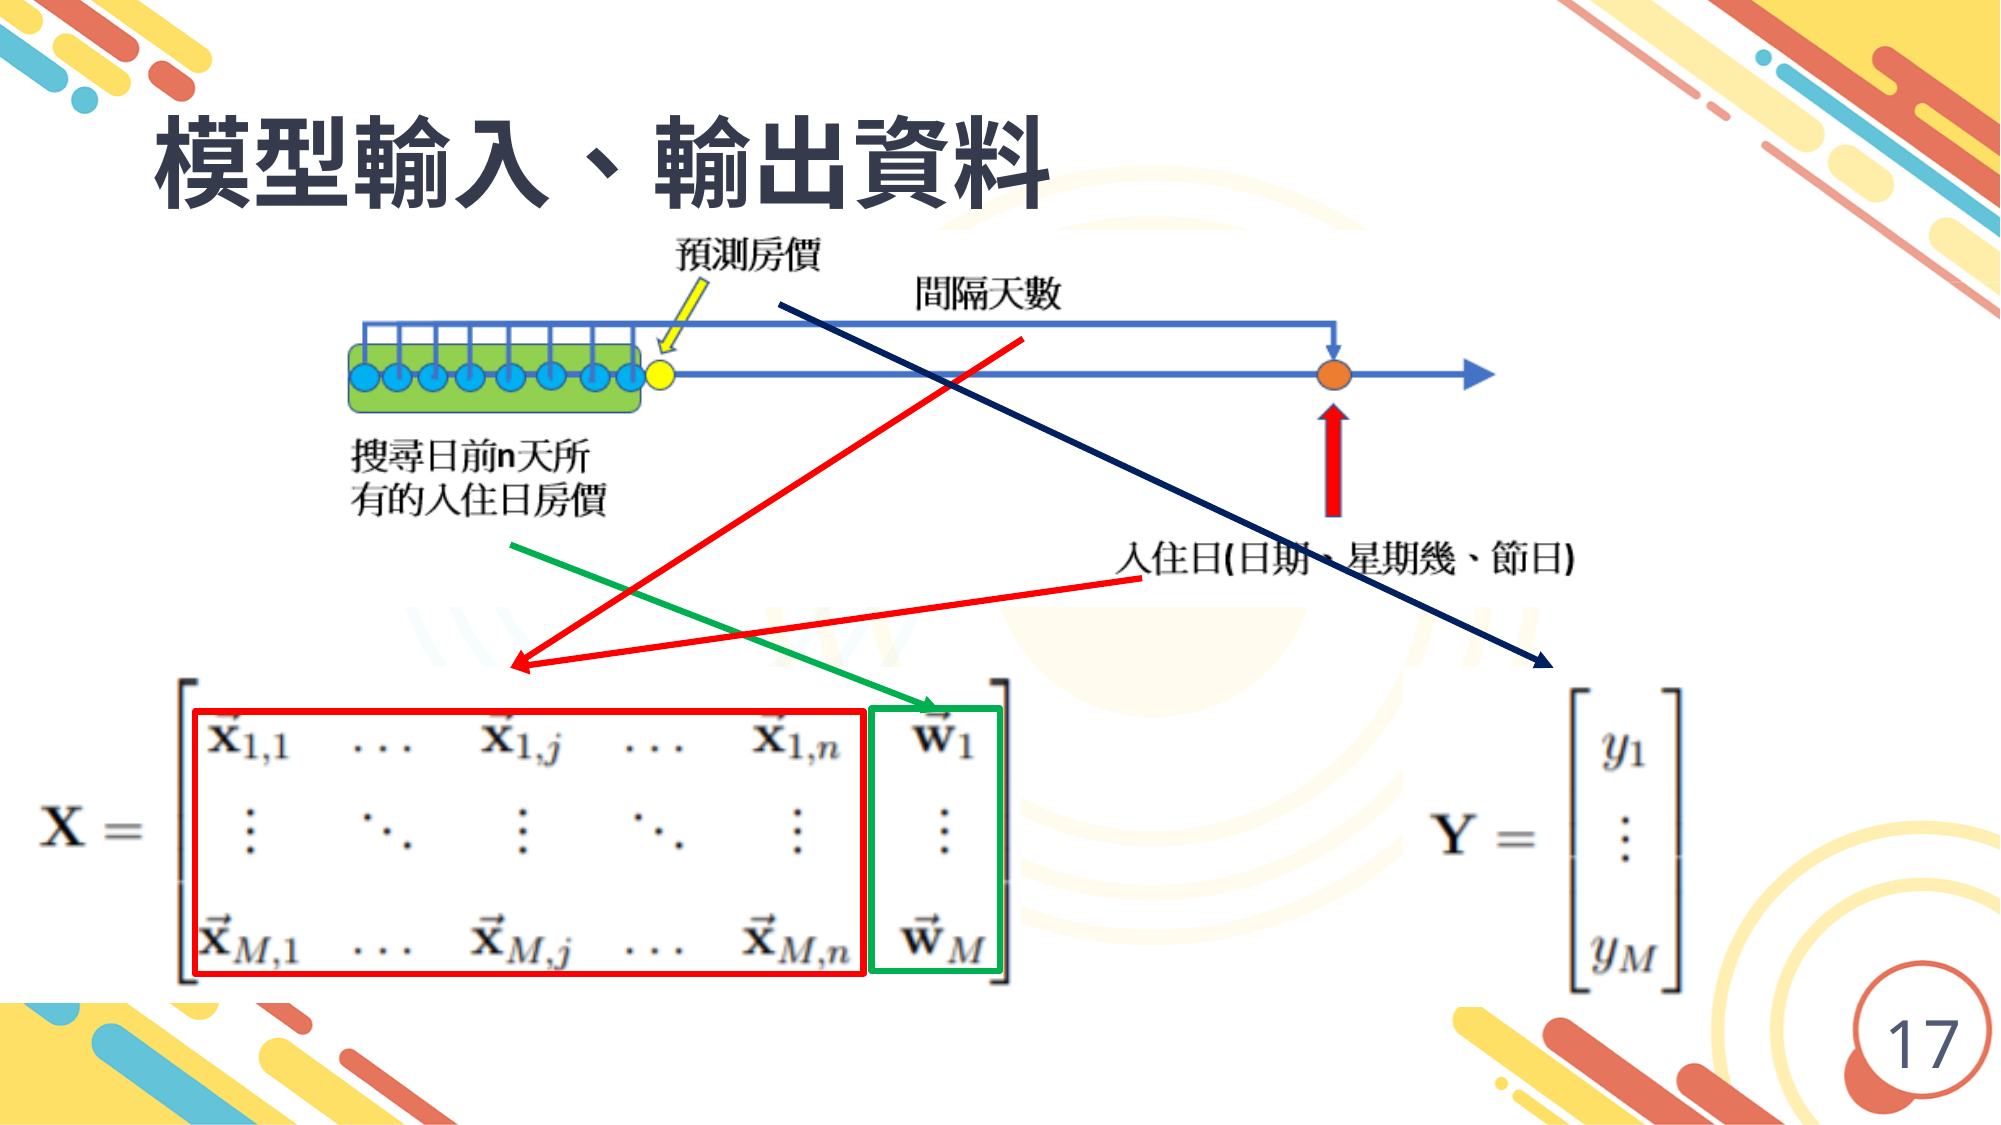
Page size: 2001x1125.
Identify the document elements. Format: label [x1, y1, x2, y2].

text_box [510, 338, 773, 577]
text_box [778, 303, 1554, 668]
picture [0, 0, 2000, 1125]
text_box [510, 577, 773, 668]
text_box [510, 677, 941, 712]
